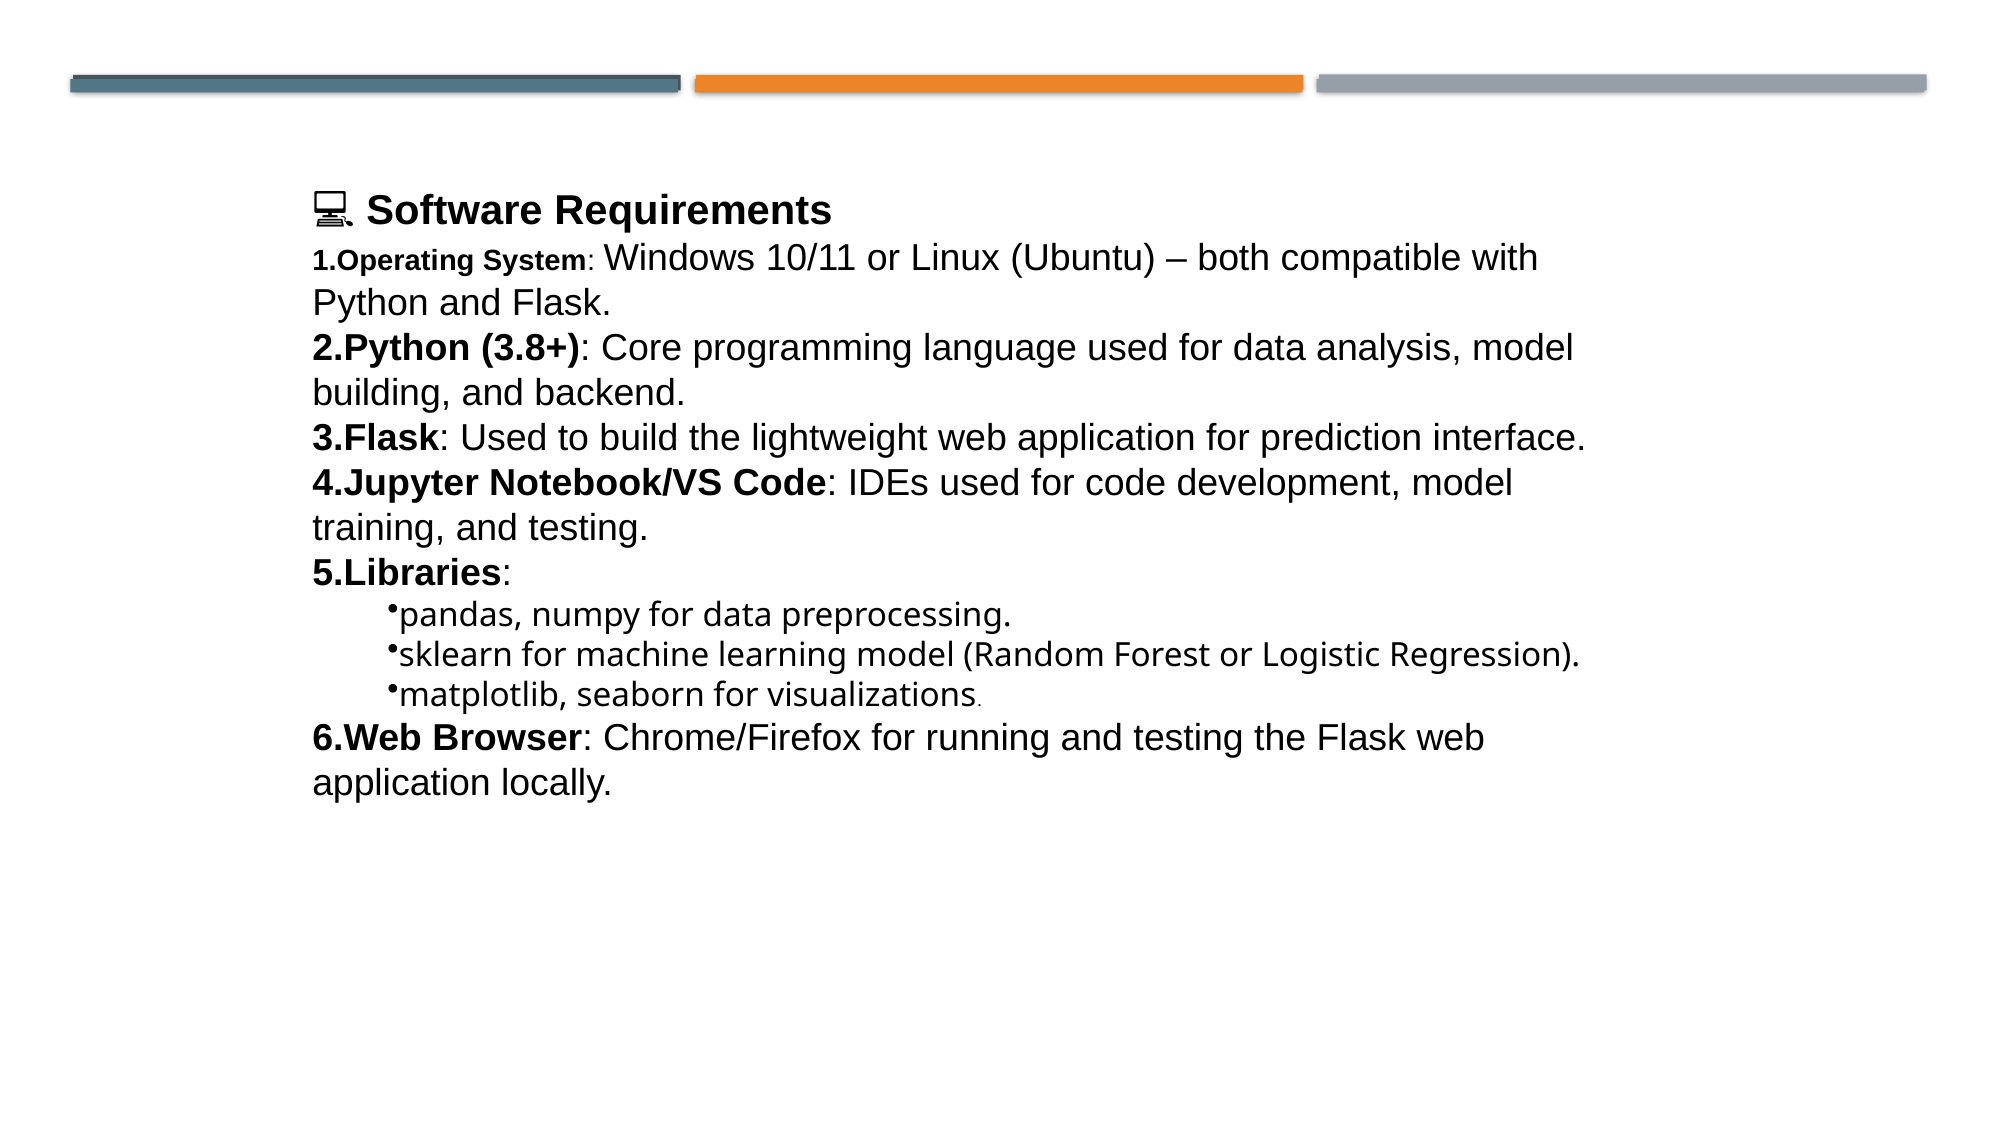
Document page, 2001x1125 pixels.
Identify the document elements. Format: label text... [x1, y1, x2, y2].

title 💻 Software Requirements Operating System: Windows 10/11 or Linux (Ubuntu) – both compatible with Python and Flask. Python (3.8+): Core programming language used for data analysis, model building, and backend. Flask: Used to build the lightweight web application for prediction interface. Jupyter Notebook/VS Code: IDEs used for code development, model training, and testing. Libraries: pandas, numpy for data preprocessing. sklearn for machine learning model (Random Forest or Logistic Regression). matplotlib, seaborn for visualizations. Web Browser: Chrome/Firefox for running and testing the Flask web application locally. [297, 175, 1668, 856]
